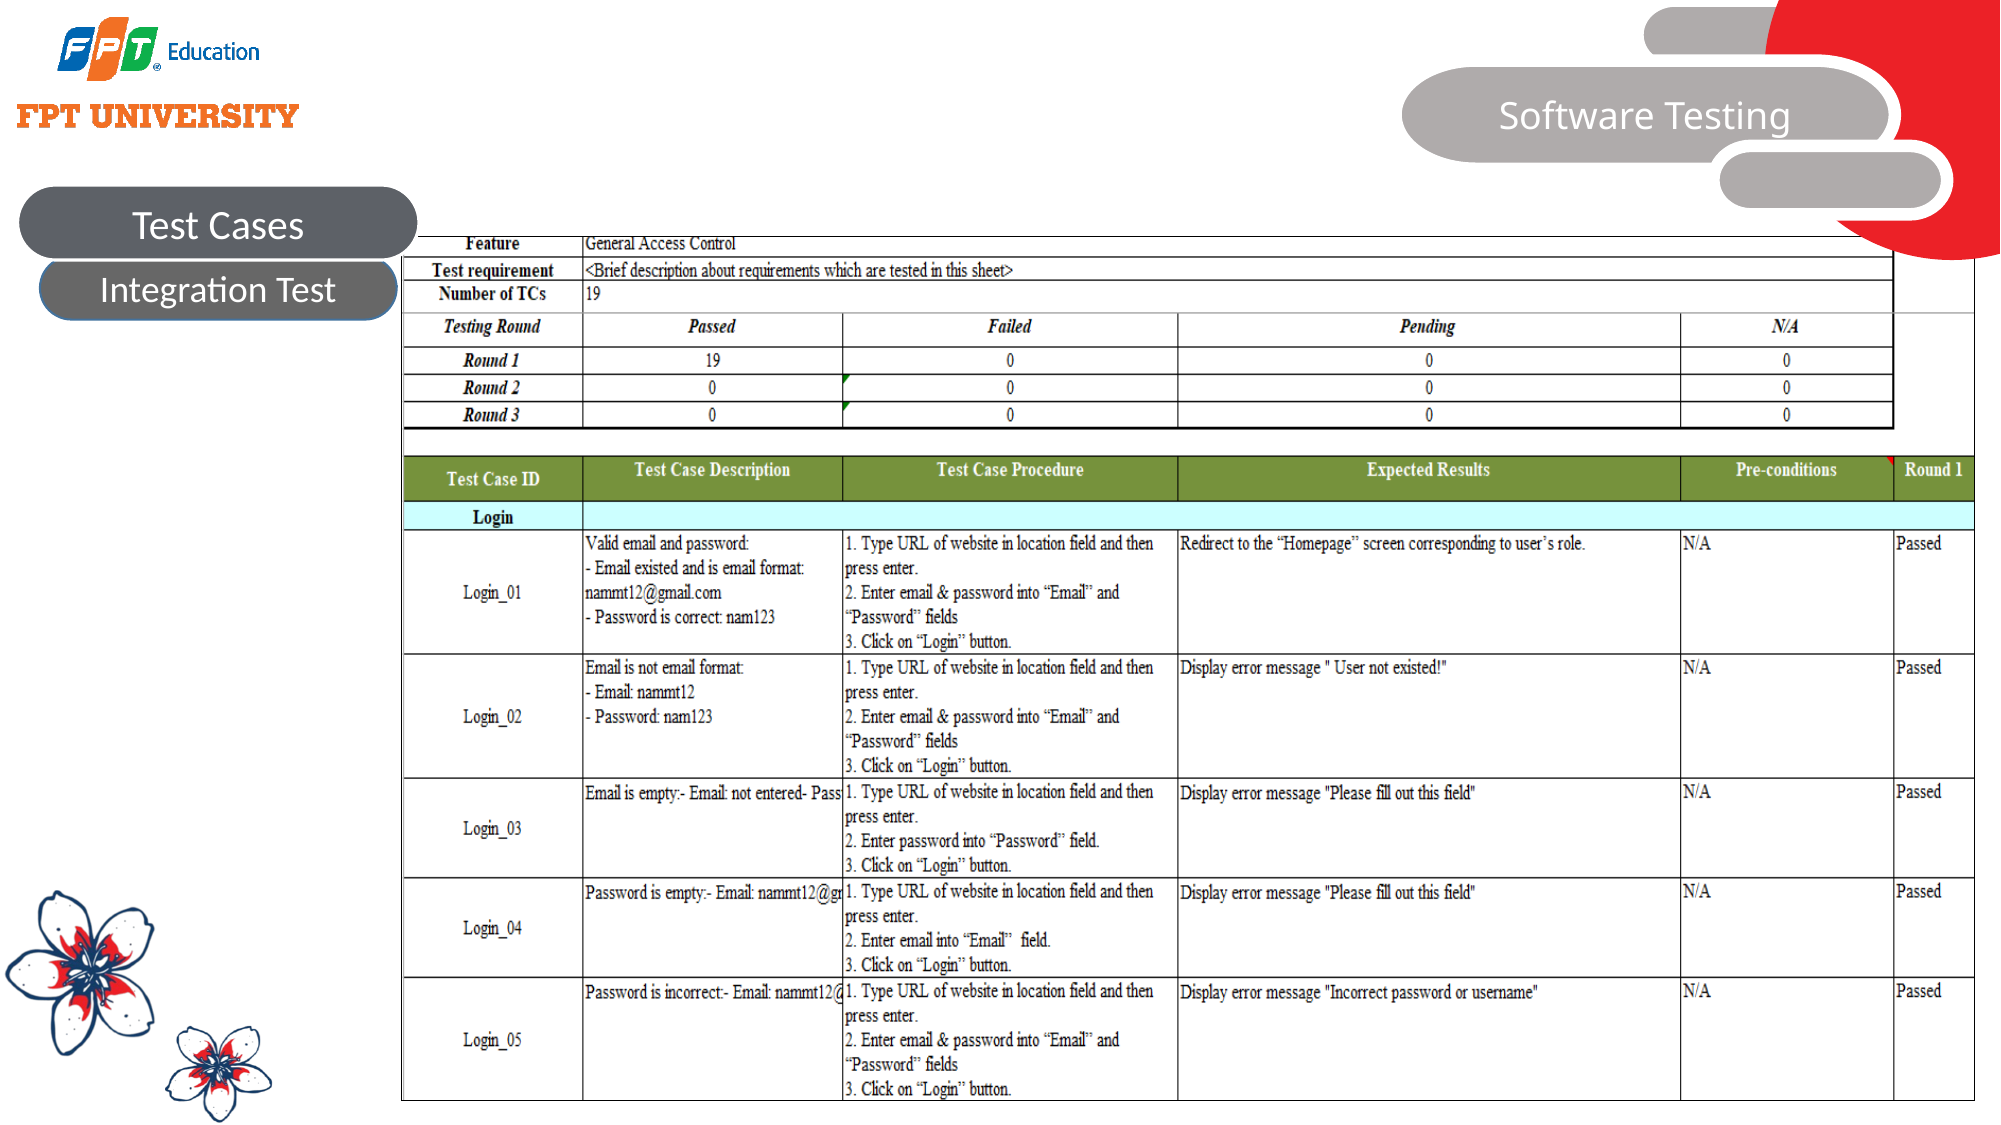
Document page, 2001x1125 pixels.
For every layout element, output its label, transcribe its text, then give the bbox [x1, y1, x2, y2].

picture [401, 236, 1975, 1101]
text_box [1763, 0, 2000, 260]
picture [17, 17, 299, 128]
text_box Test Cases [16, 183, 421, 262]
picture [0, 891, 276, 1125]
text_box [1712, 144, 1949, 216]
text_box Software Testing [1394, 59, 1896, 170]
text_box [1636, 0, 1777, 59]
text_box Integration Test [38, 261, 398, 321]
